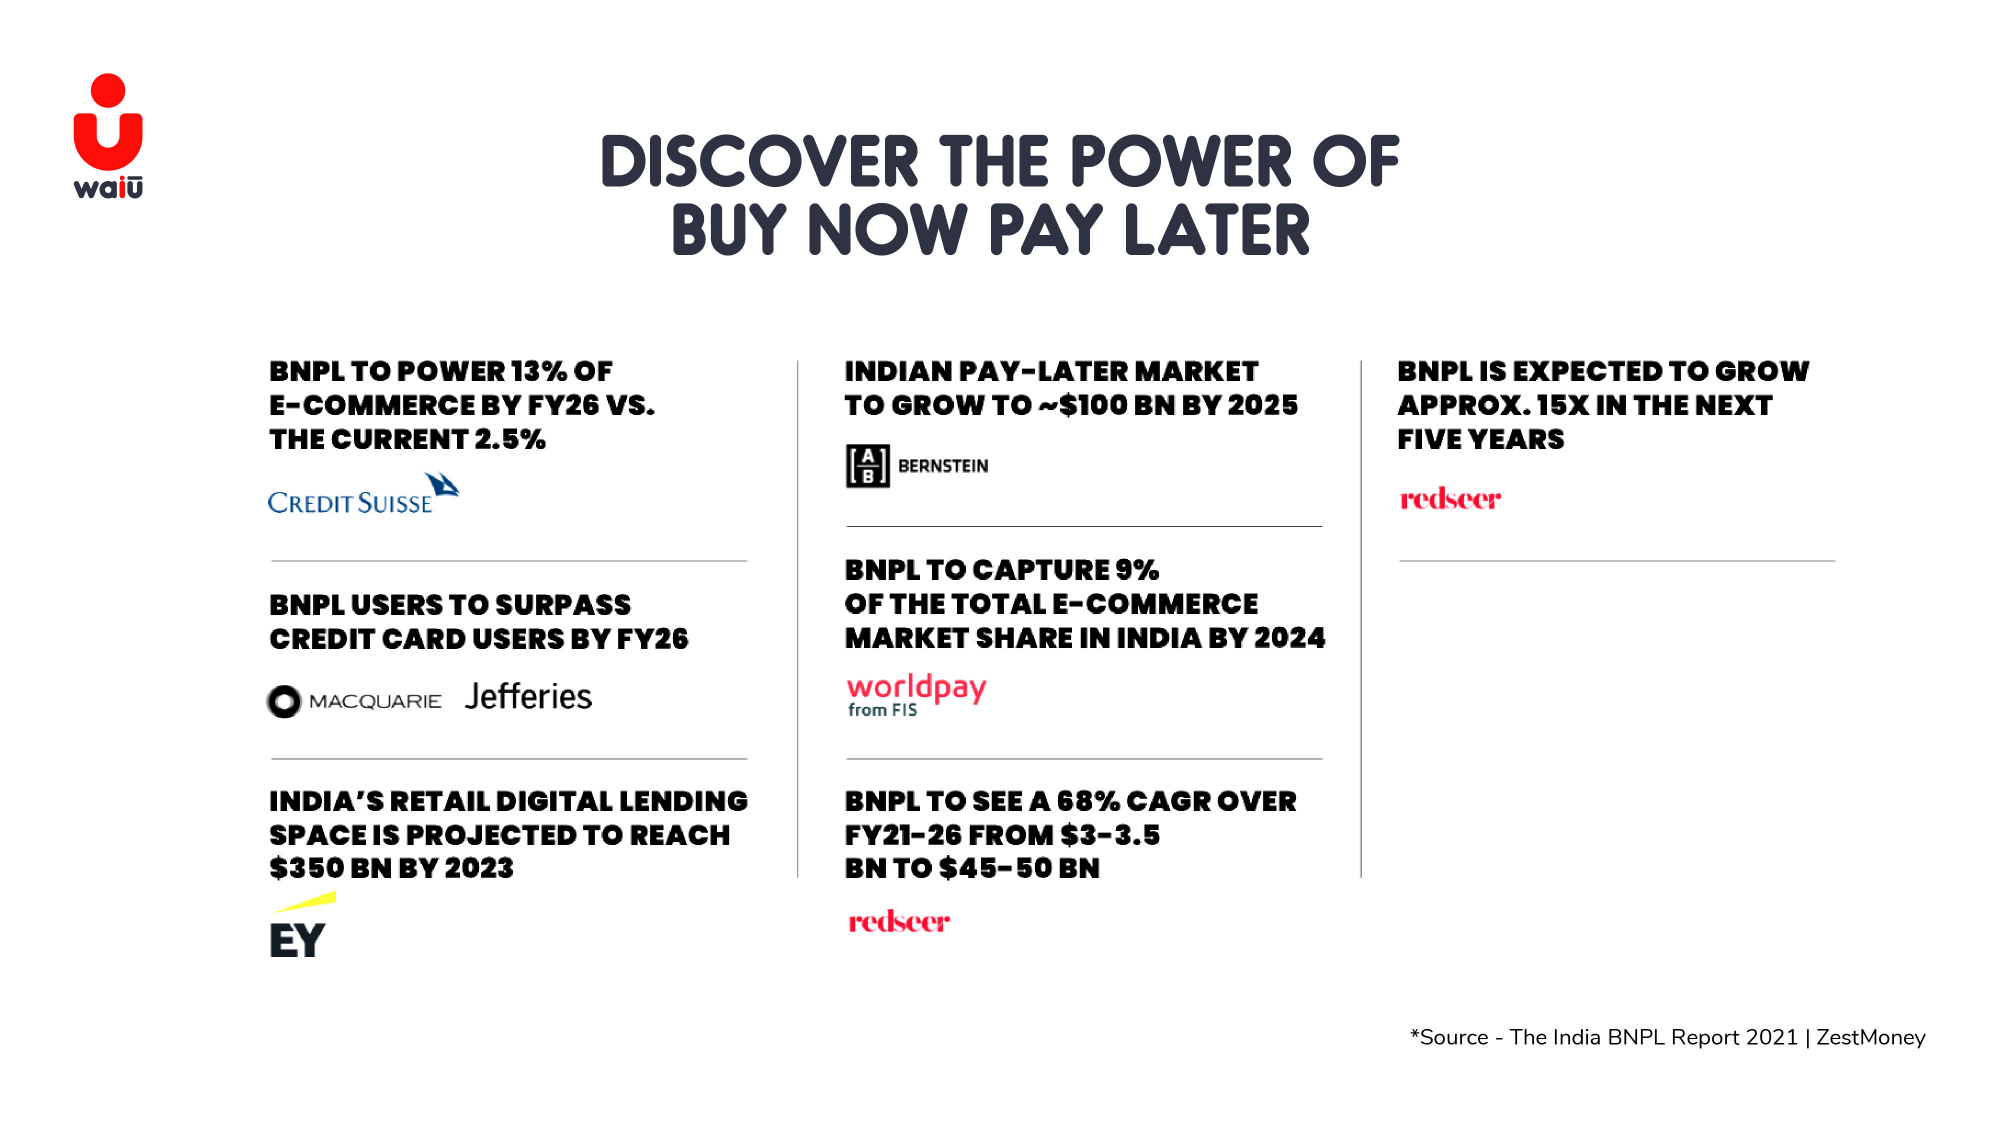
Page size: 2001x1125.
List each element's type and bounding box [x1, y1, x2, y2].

list [0, 0, 2000, 1125]
